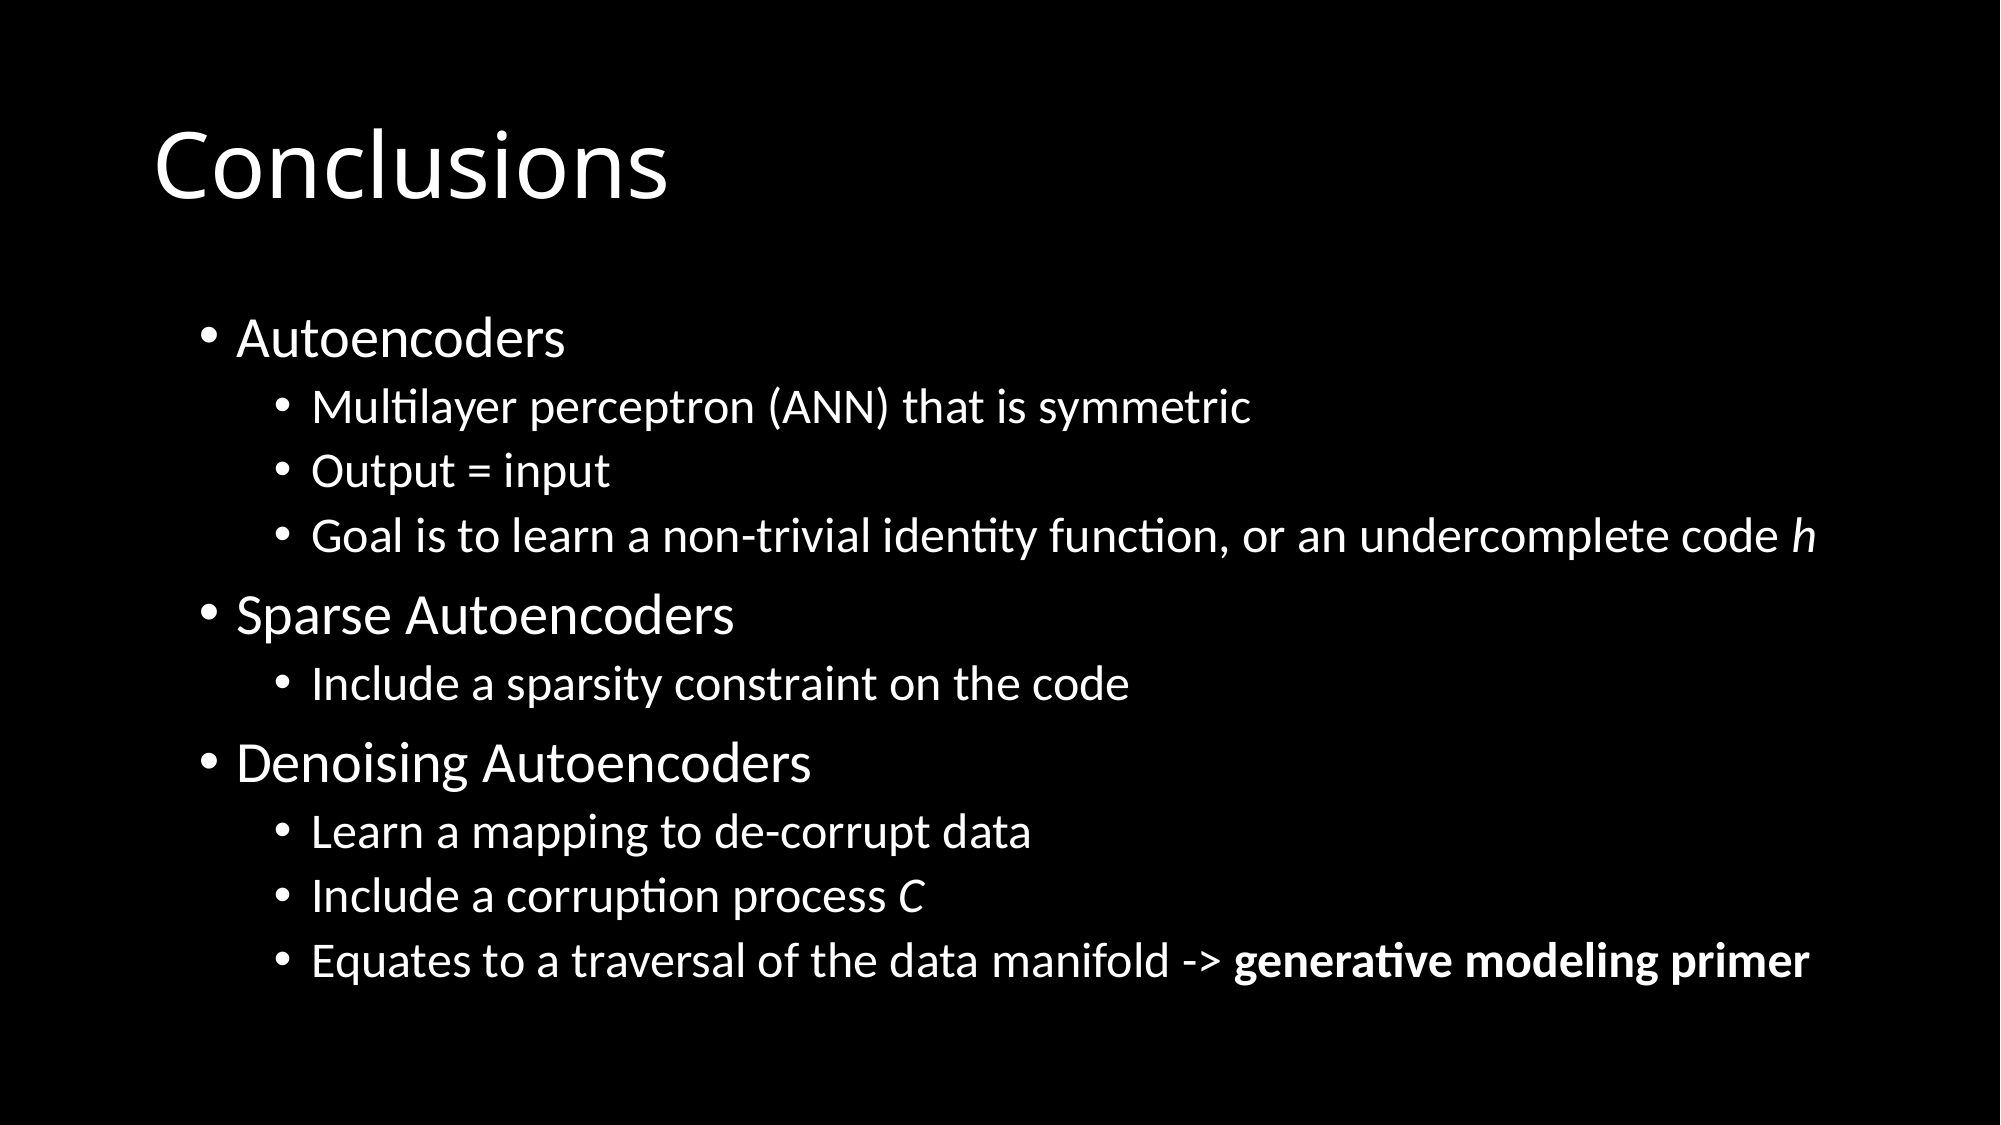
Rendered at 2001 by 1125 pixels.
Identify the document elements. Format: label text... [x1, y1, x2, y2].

list Autoencoders Multilayer perceptron (ANN) that is symmetric Output = input Goal is to learn a non-trivial identity function, or an undercomplete code h Sparse Autoencoders Include a sparsity constraint on the code Denoising Autoencoders Learn a mapping to de-corrupt data Include a corruption process C Equates to a traversal of the data manifold -> generative modeling primer [183, 299, 1863, 1125]
title Conclusions [137, 59, 1863, 278]
